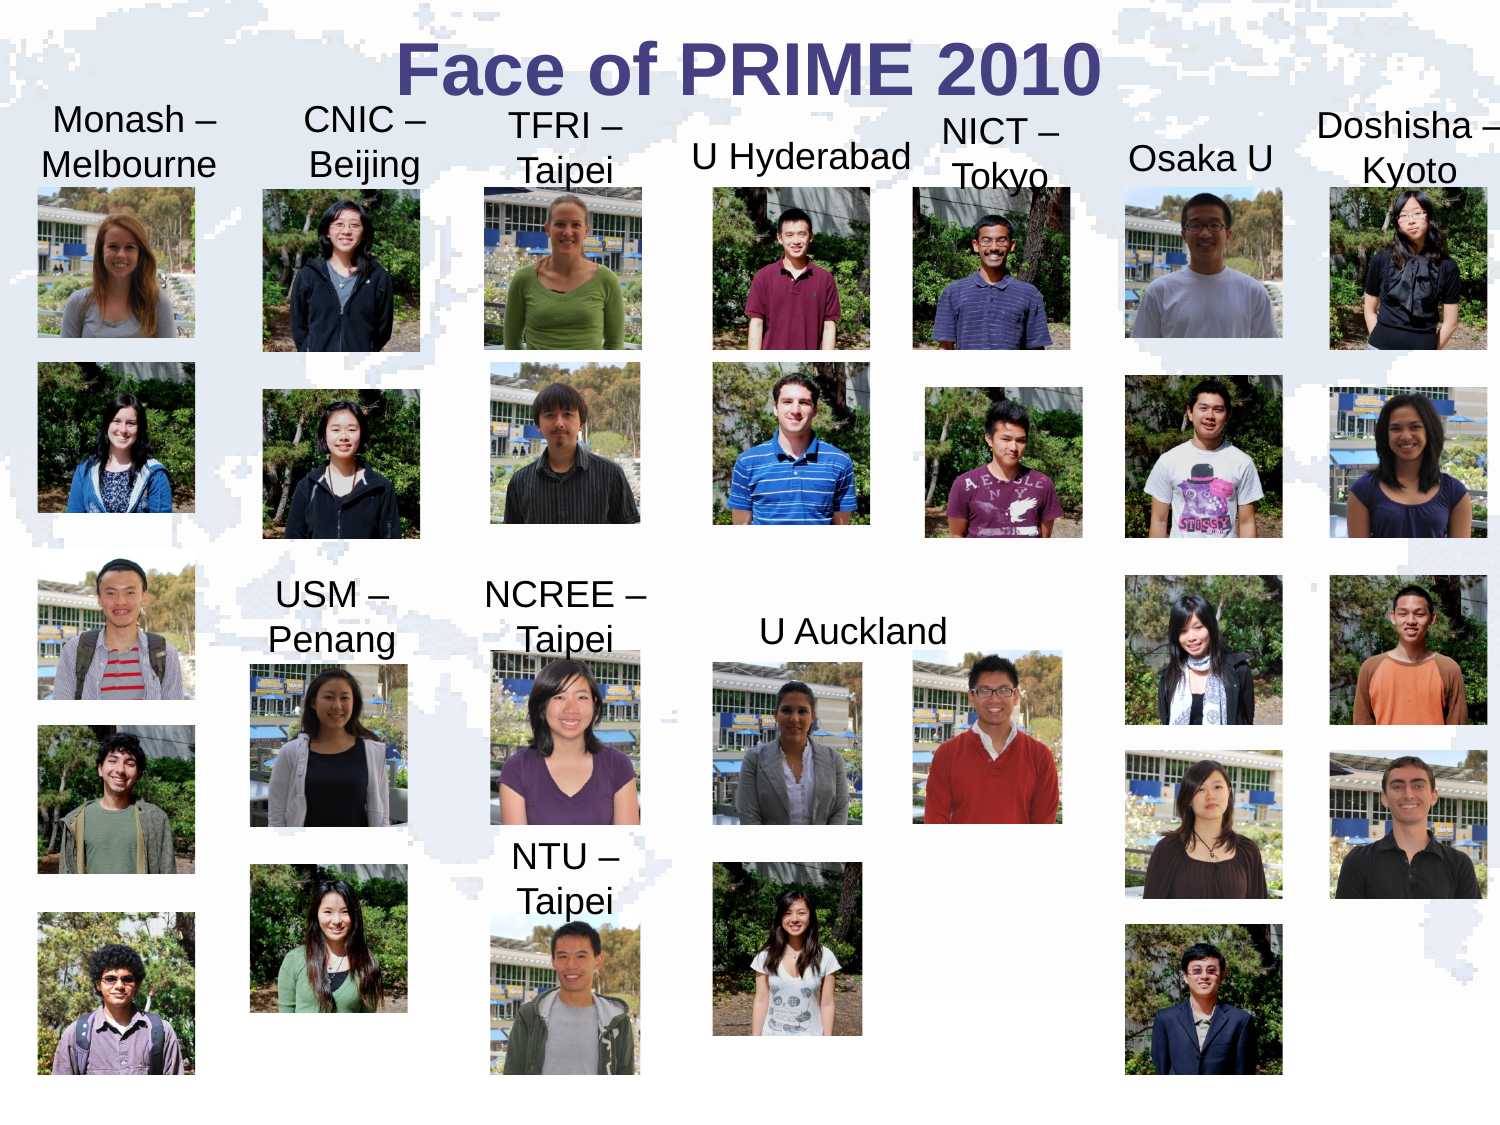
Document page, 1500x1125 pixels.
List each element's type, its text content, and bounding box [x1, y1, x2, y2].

text_box NICT – Tokyo [926, 99, 1074, 192]
picture [0, 0, 1500, 1076]
text_box U Auckland [744, 599, 974, 660]
text_box Osaka U [1113, 126, 1289, 187]
title Face of PRIME 2010 [74, 12, 1426, 118]
text_box TFRI – Taipei [492, 93, 638, 185]
text_box NTU – Taipei [496, 834, 635, 910]
text_box U Hyderabad [676, 124, 926, 185]
text_box NCREE – Taipei [469, 562, 662, 668]
text_box USM – Penang [252, 562, 412, 668]
text_box Doshisha – Kyoto [1301, 93, 1500, 199]
text_box CNIC – Beijing [288, 87, 441, 193]
text_box Monash – Melbourne [25, 87, 243, 193]
